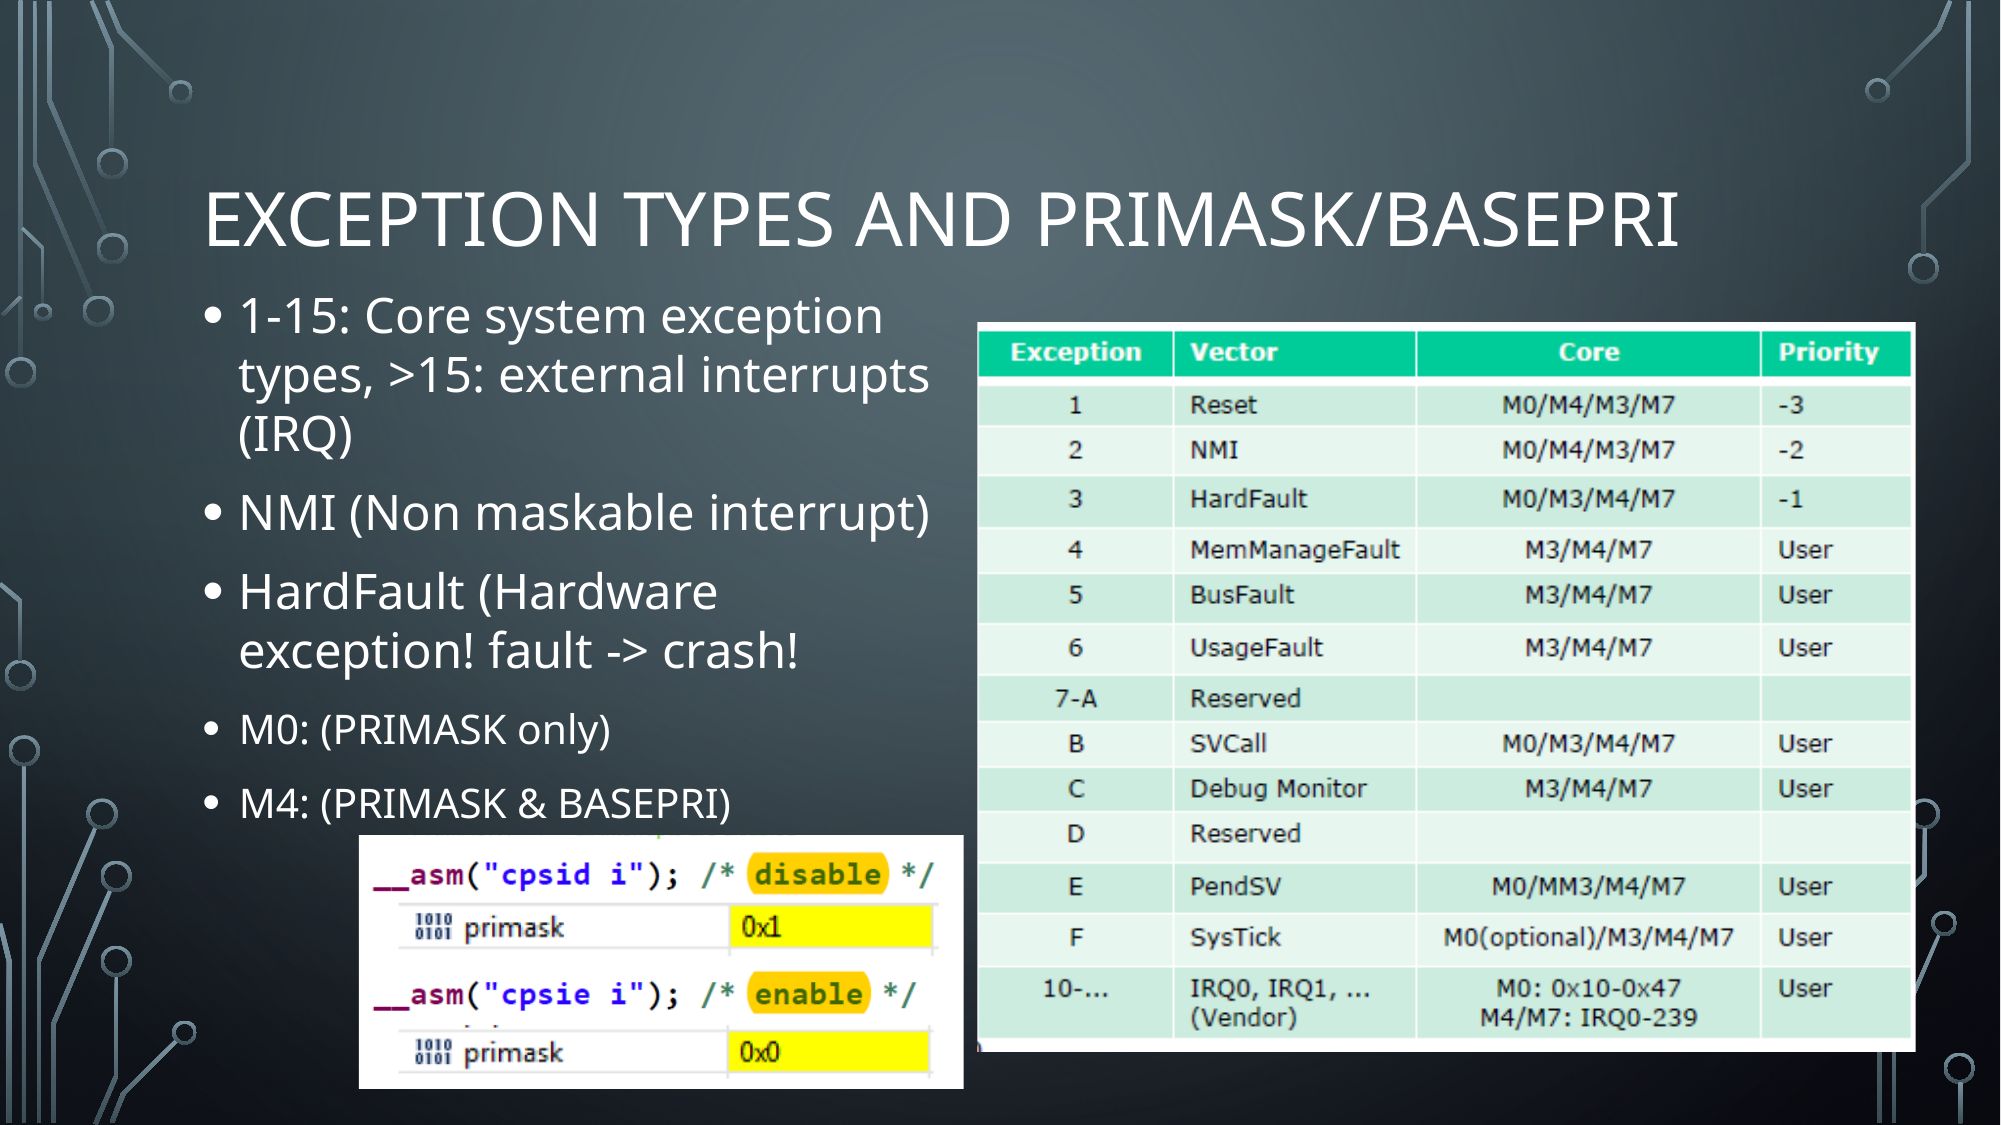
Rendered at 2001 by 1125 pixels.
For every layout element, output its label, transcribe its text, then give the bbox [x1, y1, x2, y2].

list 1-15: Core system exception types, >15: external interrupts (IRQ) NMI (Non maskable interrupt) HardFault (Hardware exception! fault -> crash! M0: (PRIMASK only) M4: (PRIMASK & BASEPRI) [187, 277, 950, 859]
title Exception Types and Primask/BasePRI [187, 101, 1813, 344]
picture [358, 835, 964, 1090]
picture [977, 322, 1916, 1052]
